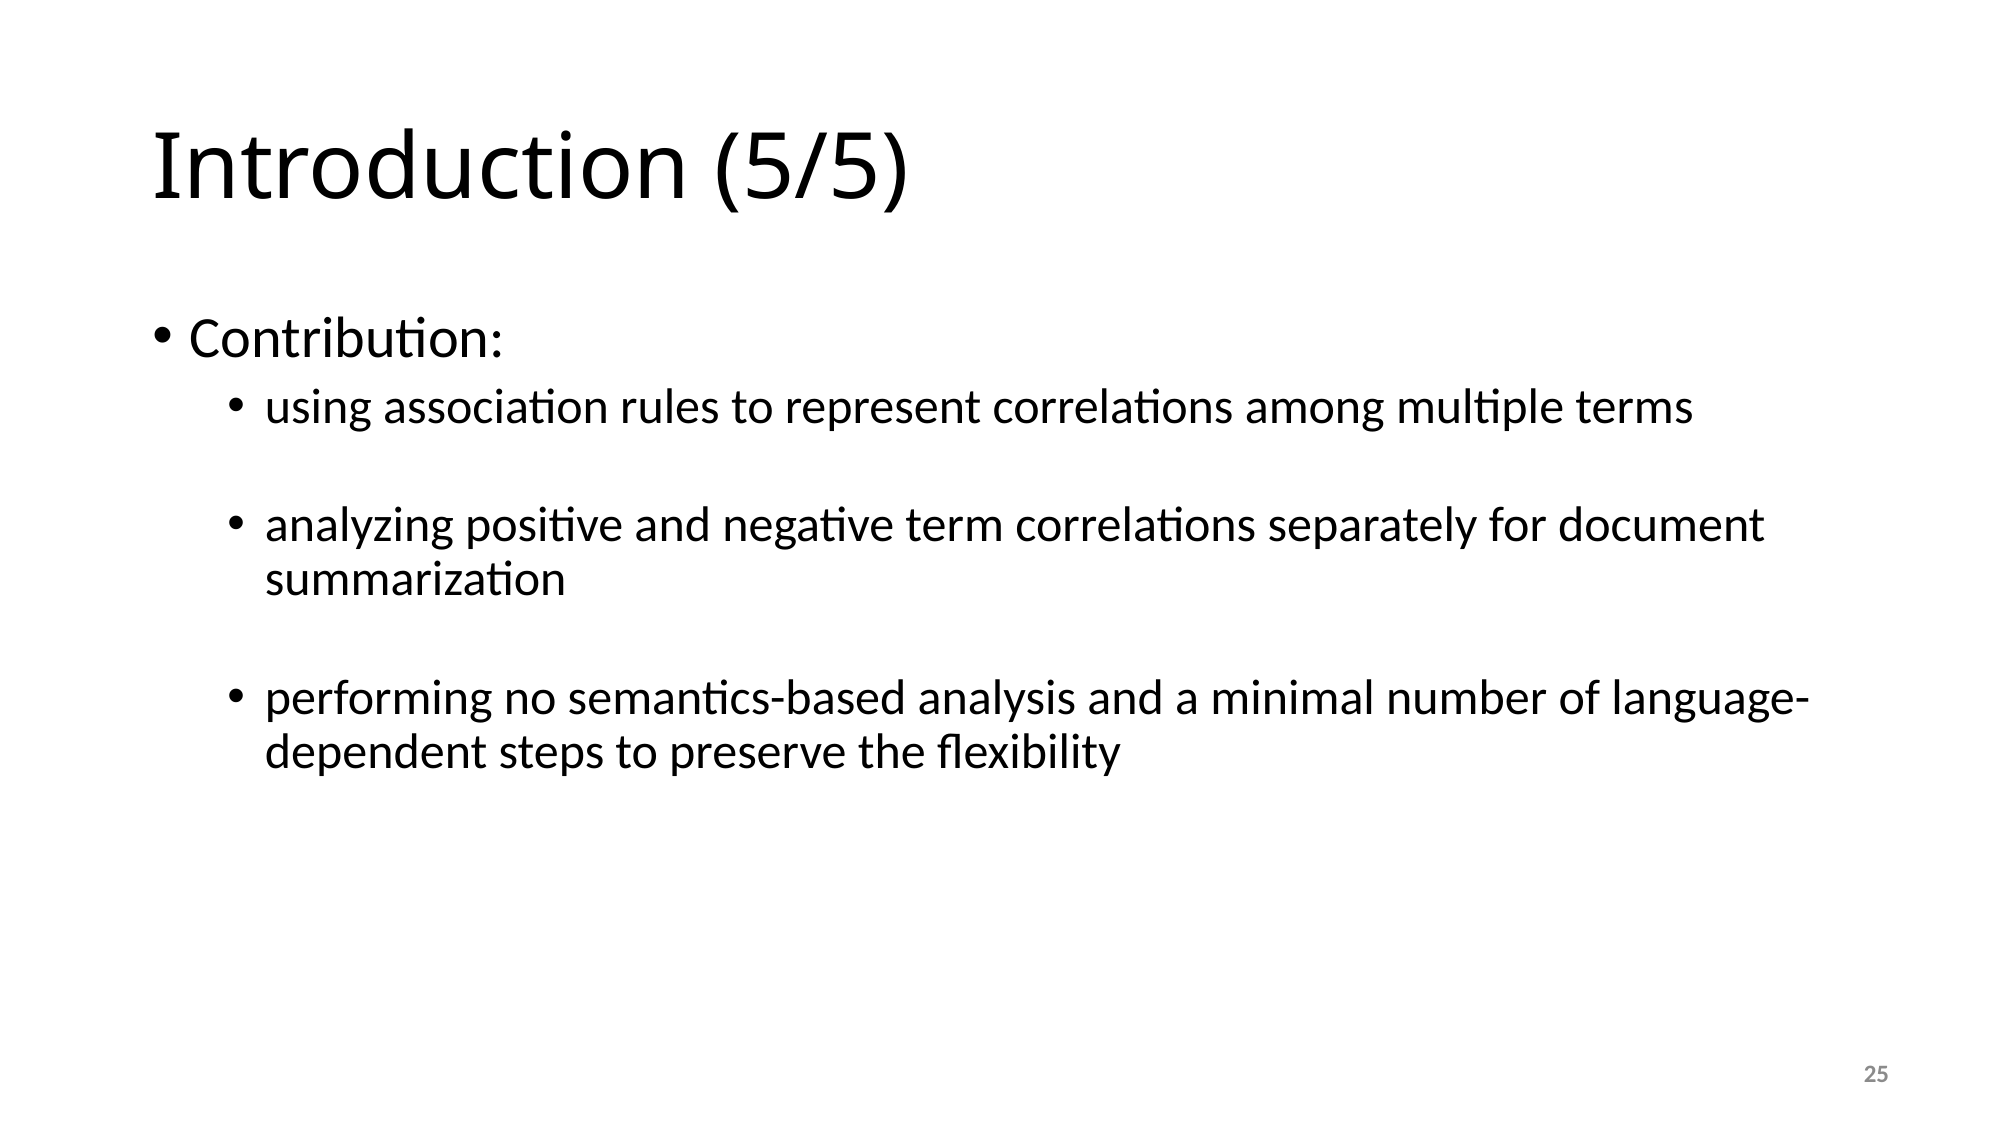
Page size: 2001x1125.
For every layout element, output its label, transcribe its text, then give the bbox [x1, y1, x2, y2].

title Introduction (5/5) [137, 59, 1863, 278]
list Contribution: using association rules to represent correlations among multiple terms analyzing positive and negative term correlations separately for document summarization performing no semantics-based analysis and a minimal number of language-dependent steps to preserve the flexibility [137, 299, 1863, 1014]
slide_number 25 [1454, 1042, 1905, 1103]
